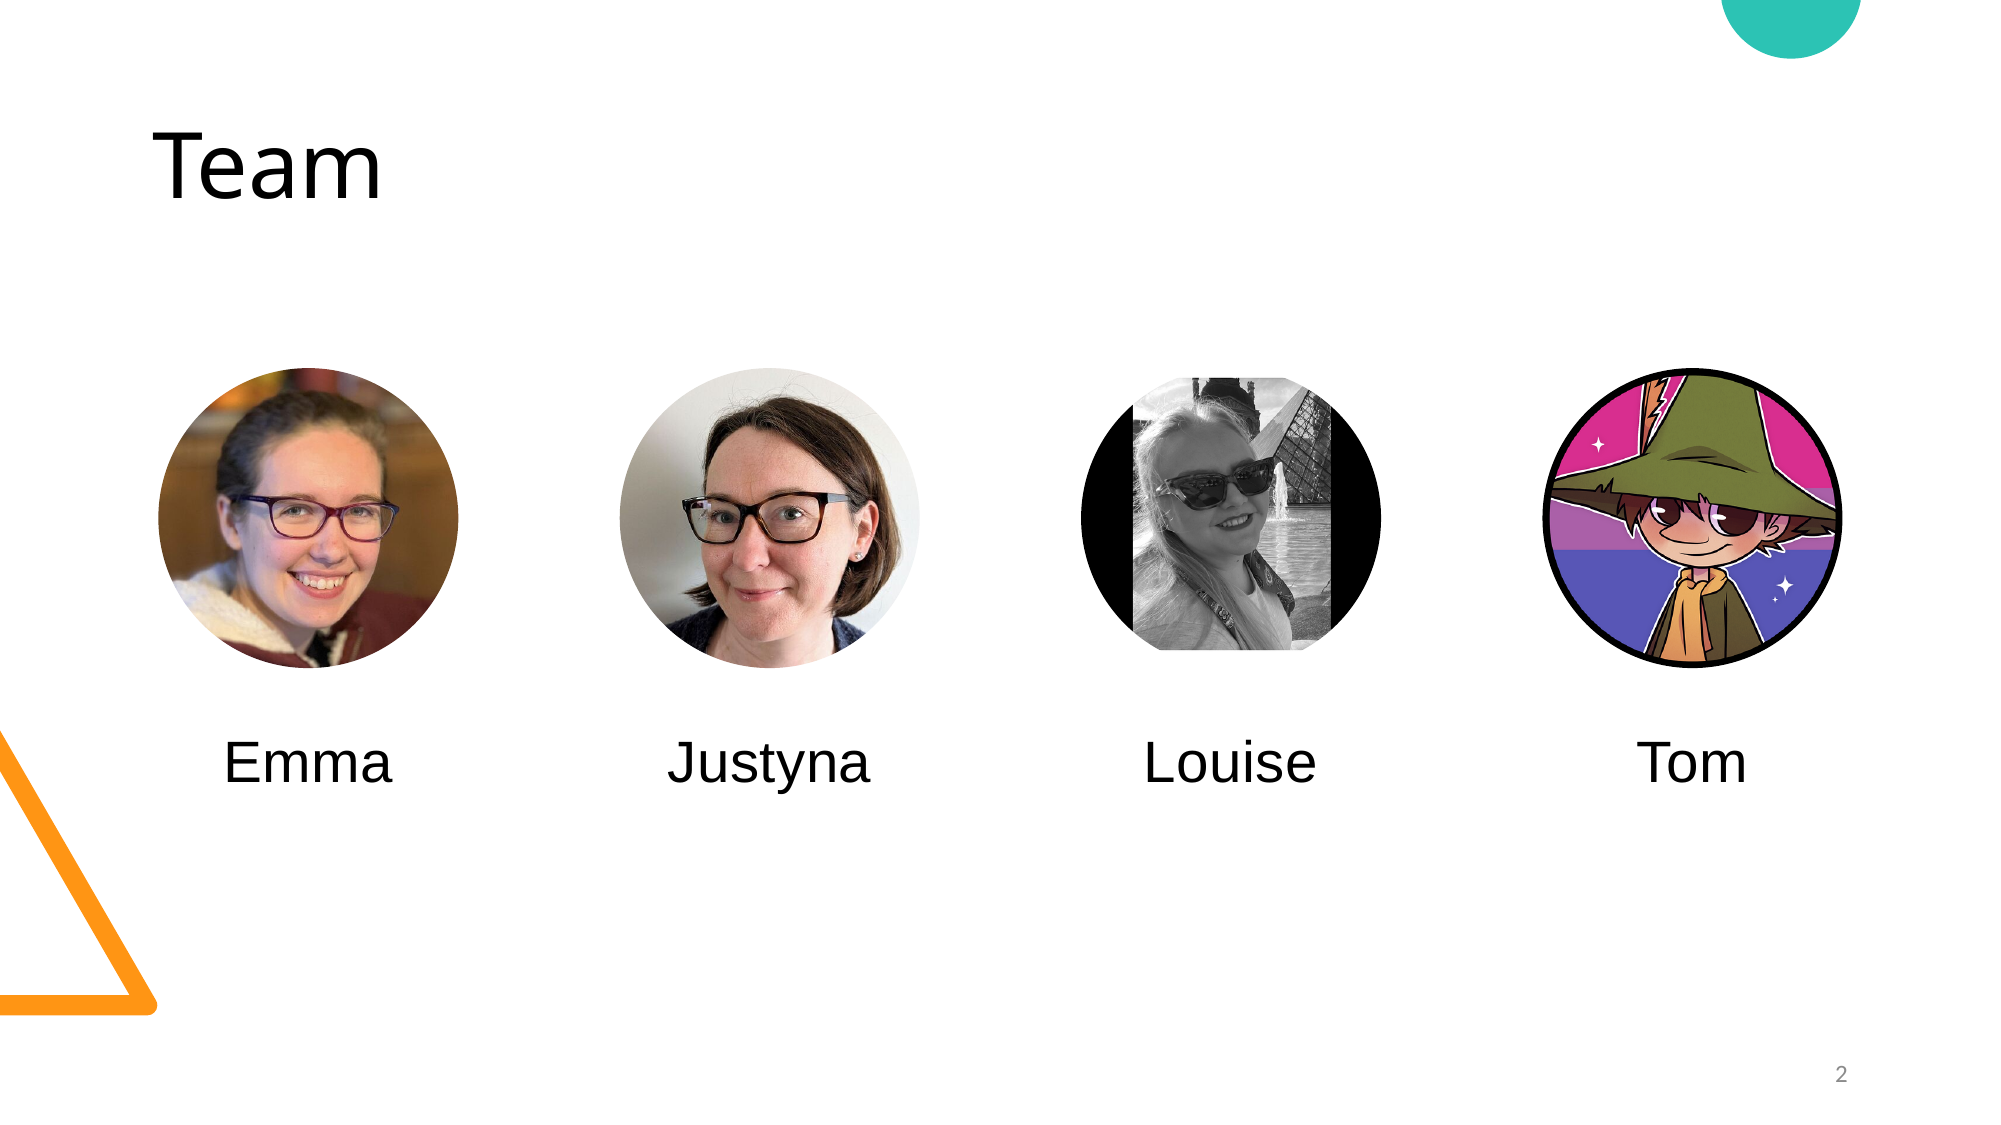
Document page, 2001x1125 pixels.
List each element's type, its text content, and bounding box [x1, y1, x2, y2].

slide_number 2 [1412, 1042, 1863, 1103]
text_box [64, 239, 1937, 955]
title Team [137, 59, 1863, 238]
